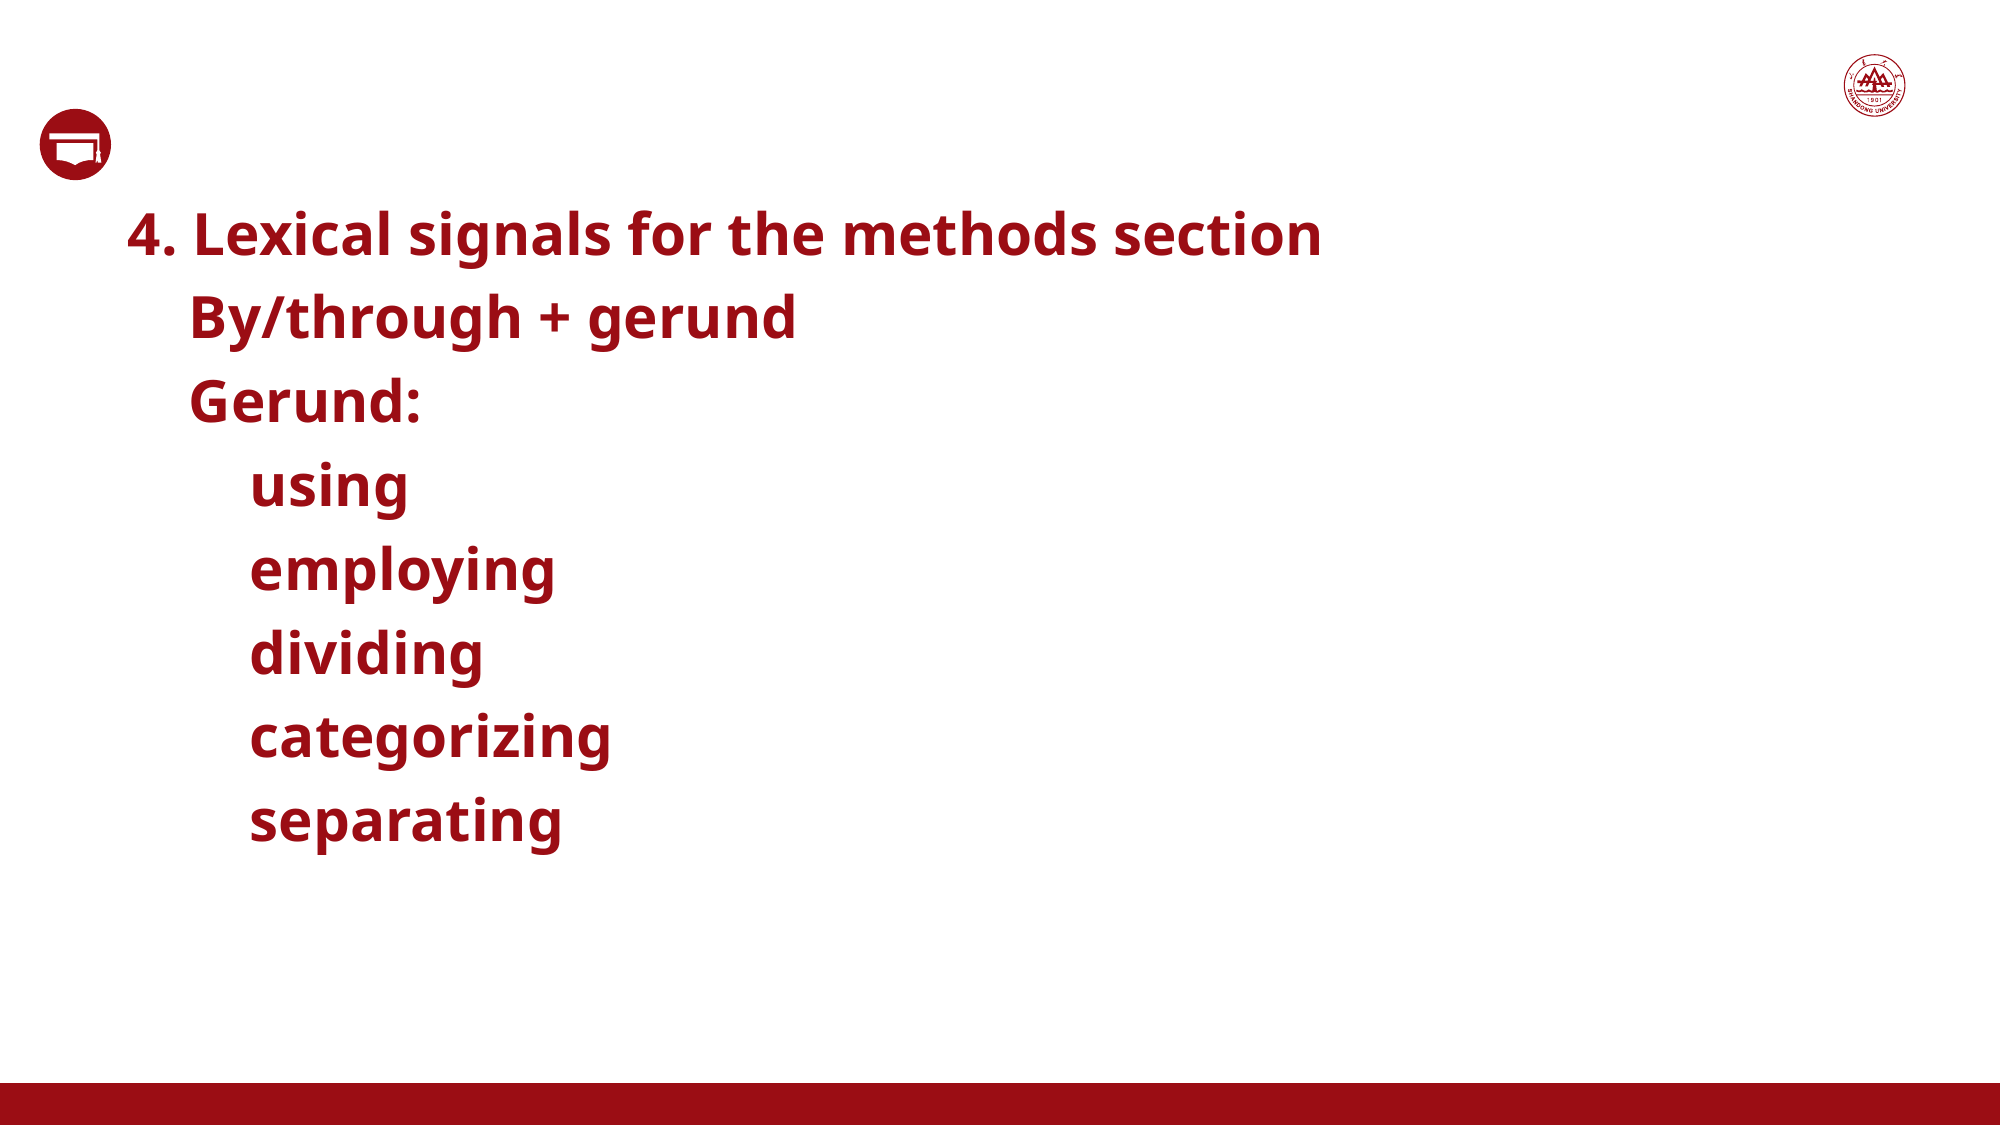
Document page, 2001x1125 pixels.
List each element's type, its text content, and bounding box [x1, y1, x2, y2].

list 4. Lexical signals for the methods section By/through + gerund Gerund: using employing dividing categorizing separating [113, 197, 1534, 1010]
